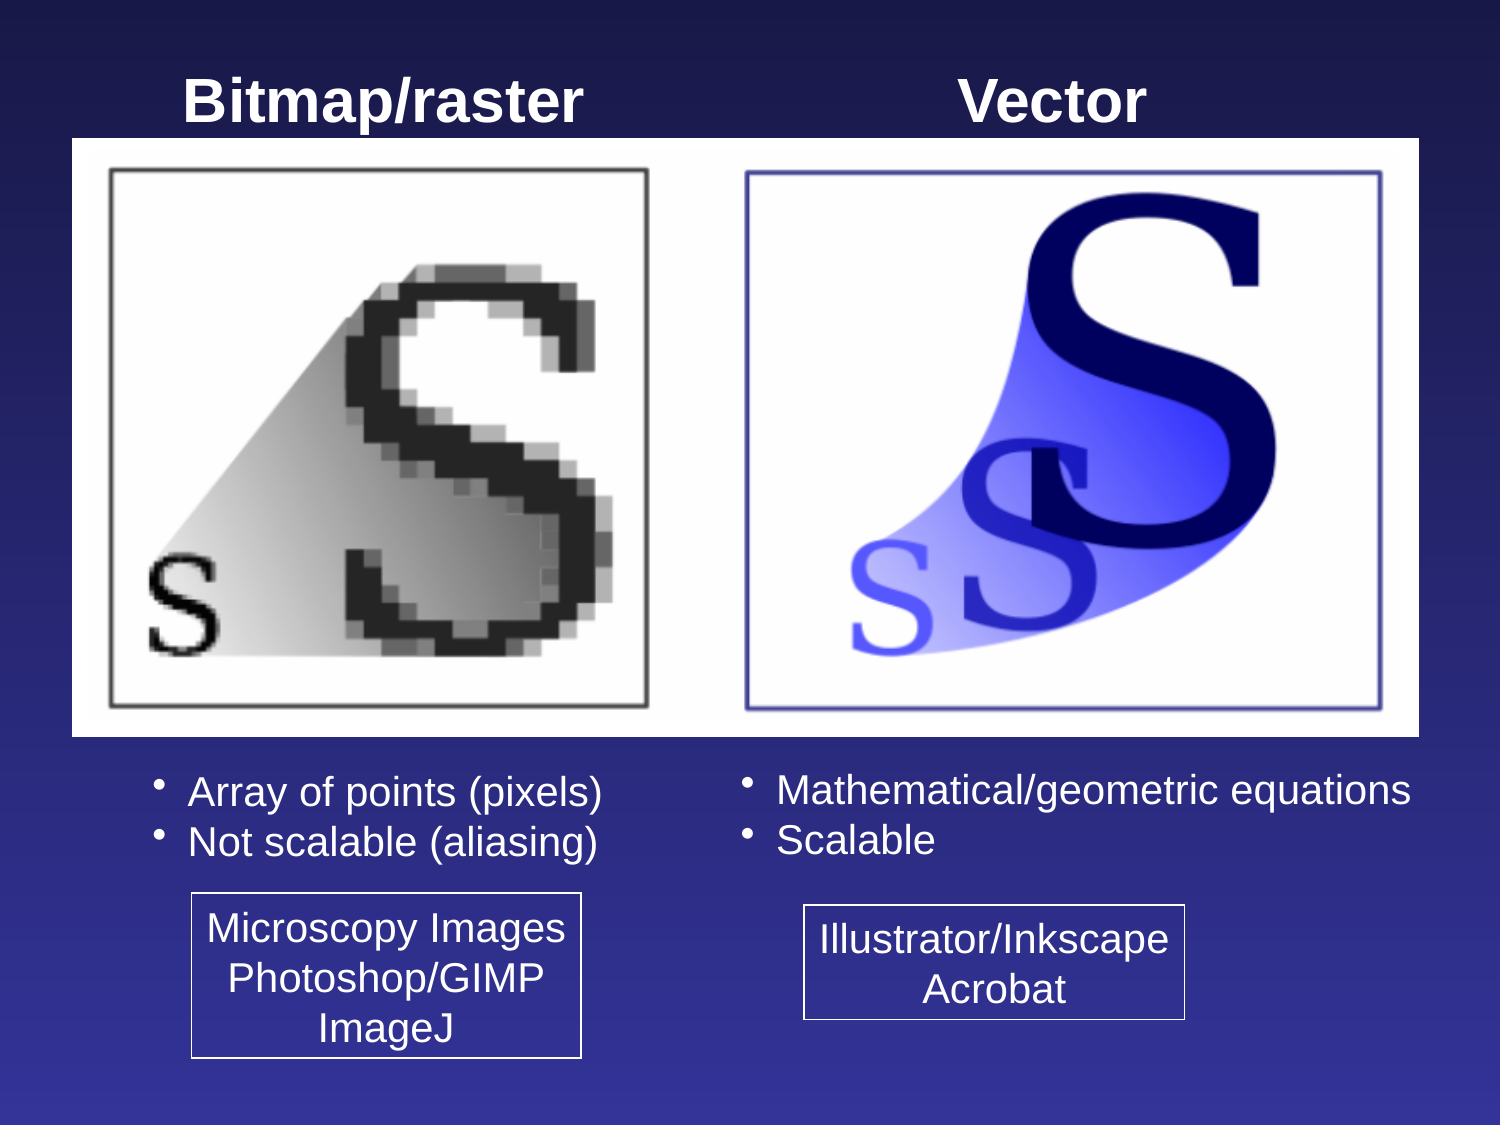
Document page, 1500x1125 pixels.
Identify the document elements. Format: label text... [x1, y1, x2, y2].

picture [72, 138, 1419, 737]
text_box Mathematical/geometric equations Scalable [725, 755, 1427, 871]
text_box Illustrator/Inkscape Acrobat [803, 904, 1185, 1020]
text_box Microscopy Images Photoshop/GIMP ImageJ [191, 893, 582, 1058]
text_box Vector [942, 52, 1164, 136]
text_box Array of points (pixels) Not scalable (aliasing) [137, 757, 619, 872]
text_box Bitmap/raster [168, 52, 601, 136]
